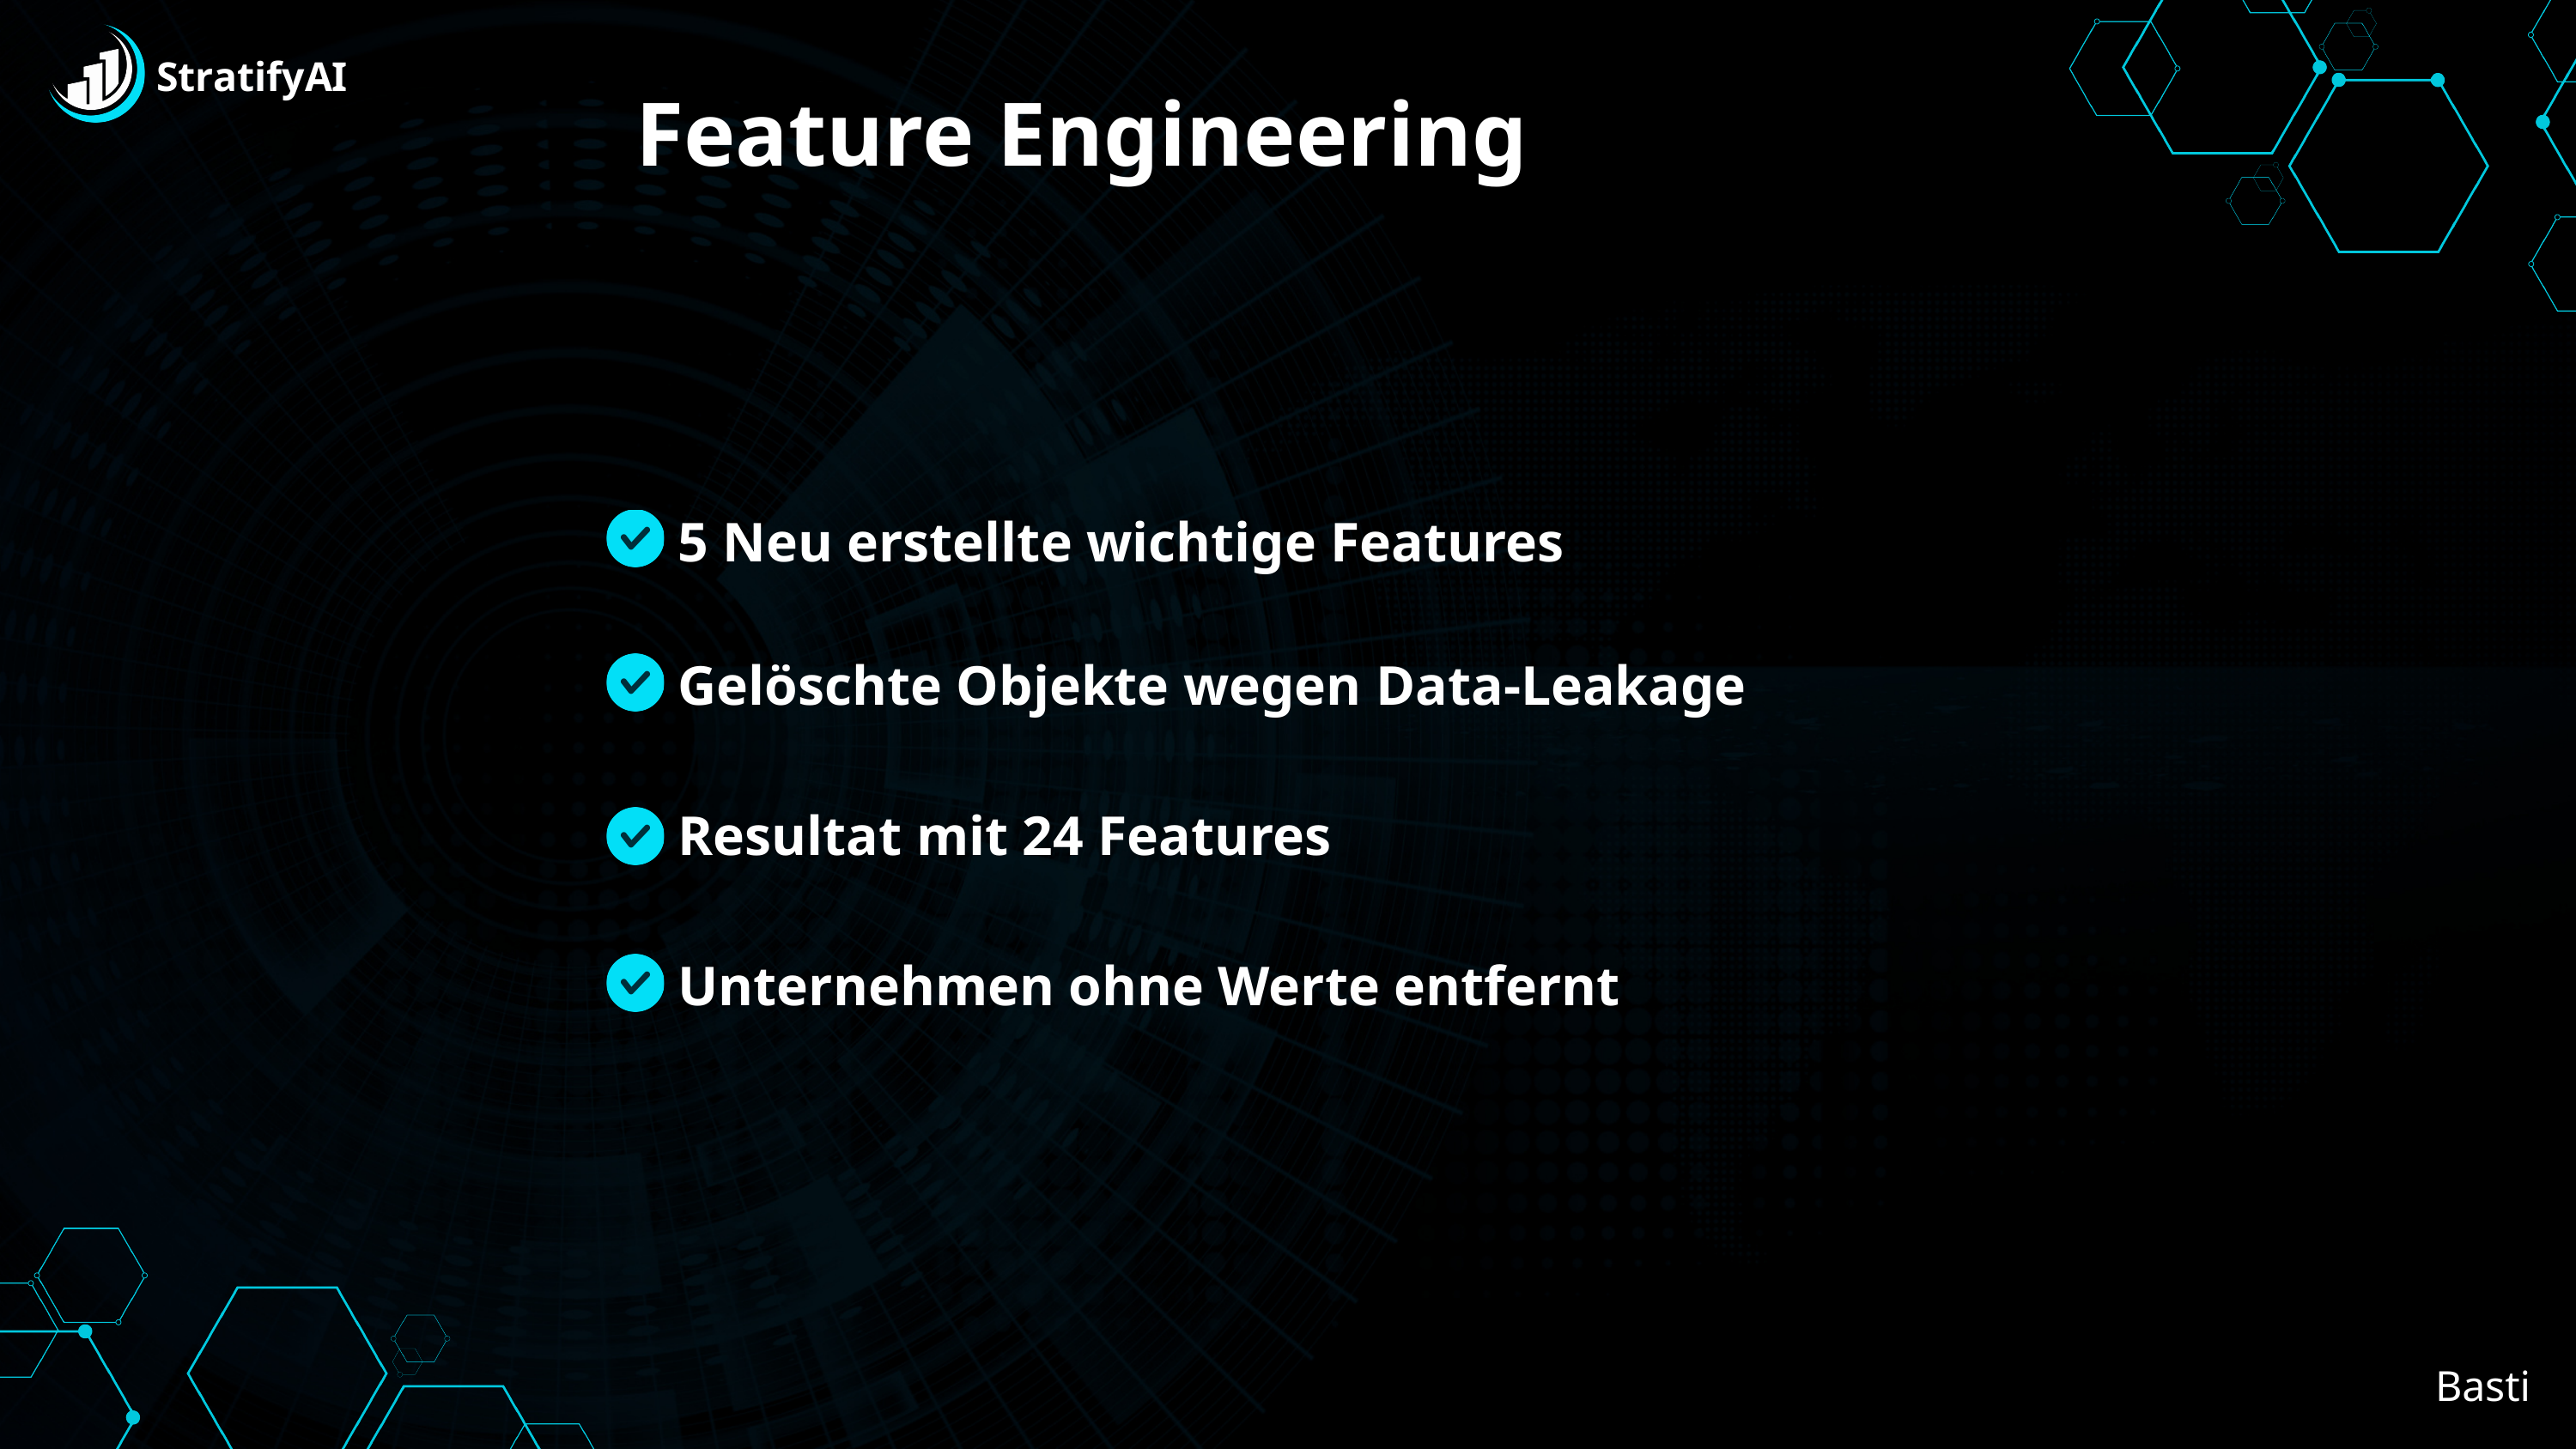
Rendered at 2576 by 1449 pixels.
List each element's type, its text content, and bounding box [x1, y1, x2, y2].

text_box [0, 0, 2576, 1449]
text_box [606, 510, 665, 568]
text_box Unternehmen ohne Werte entfernt [677, 946, 1923, 1017]
text_box 5 Neu erstellte wichtige Features [677, 502, 1923, 573]
text_box [606, 653, 665, 712]
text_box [48, 23, 534, 123]
text_box [606, 954, 665, 1012]
text_box [2069, 0, 2576, 312]
text_box Basti [2431, 1355, 2536, 1410]
text_box [606, 807, 665, 865]
text_box Feature Engineering [635, 61, 1795, 185]
text_box [0, 1228, 607, 1449]
text_box Resultat mit 24 Features [677, 796, 1923, 867]
text_box Gelöschte Objekte wegen Data-Leakage [677, 646, 1923, 717]
